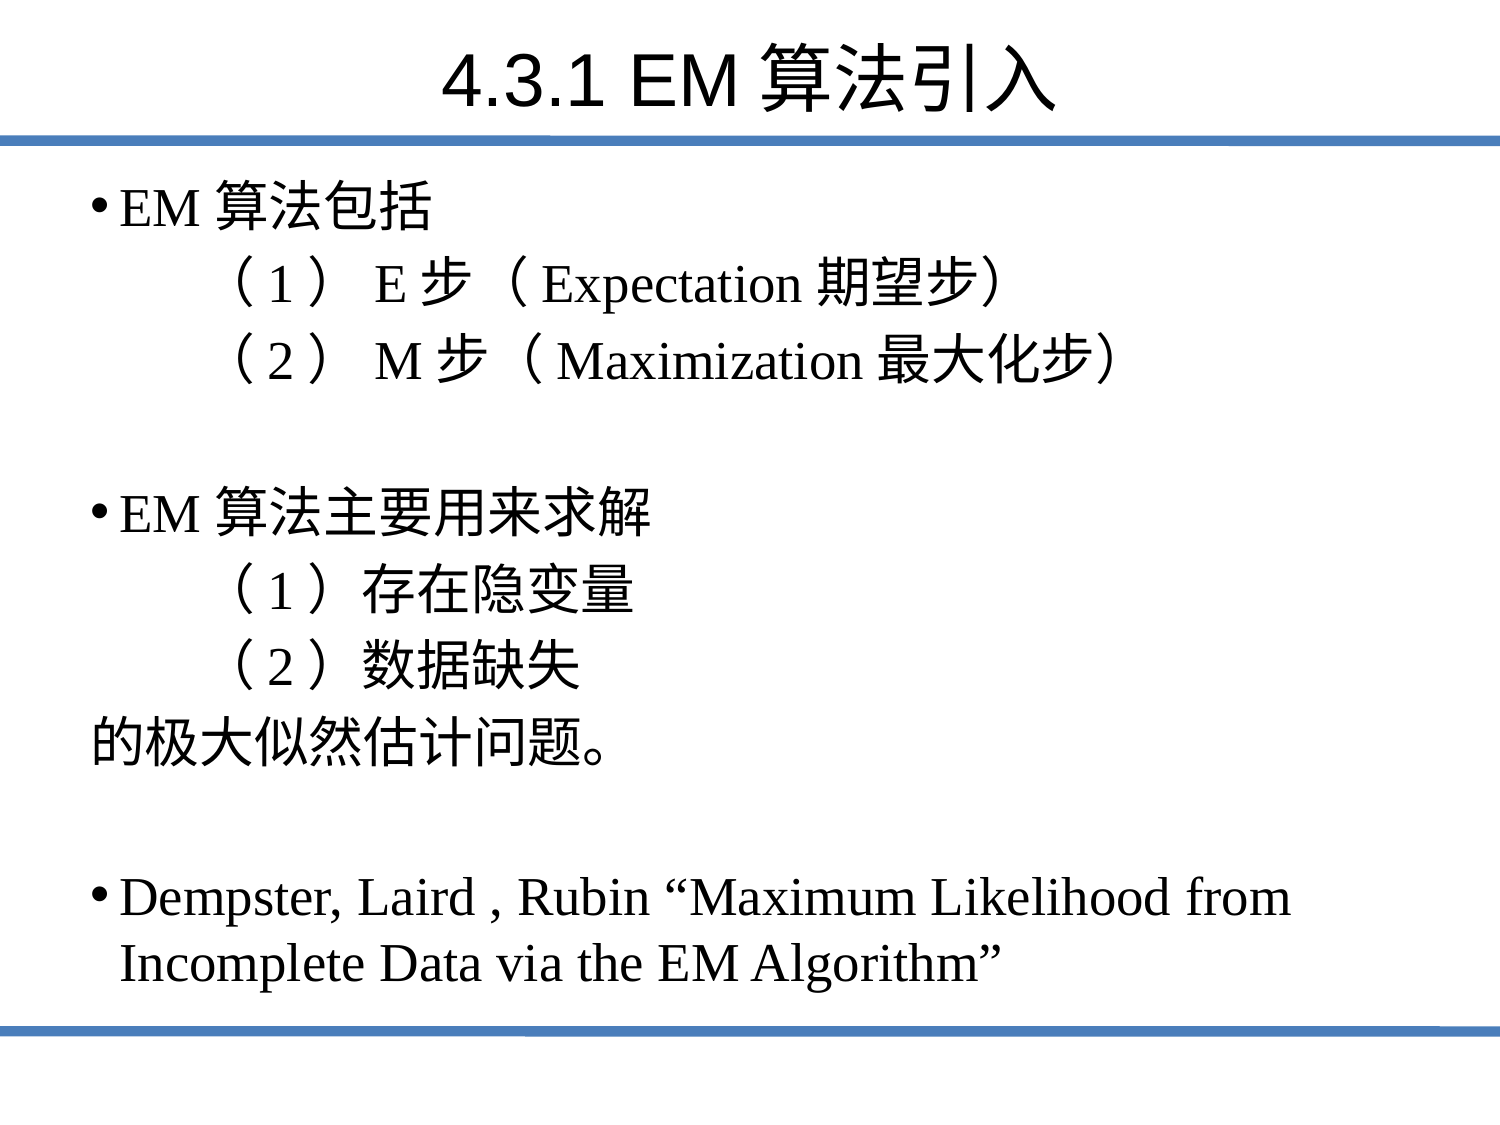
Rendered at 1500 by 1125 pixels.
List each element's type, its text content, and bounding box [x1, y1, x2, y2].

title 4.3.1 EM算法引入 [75, 23, 1425, 129]
list EM算法包括 （1）E步（Expectation期望步） （2）M步（Maximization最大化步） EM算法主要用来求解 （1）存在隐变量 （2）数据缺失 的极大似然估计问题。 Dempster, Laird , Rubin “Maximum Likelihood from Incomplete Data via the EM Algorithm” [75, 164, 1425, 1005]
